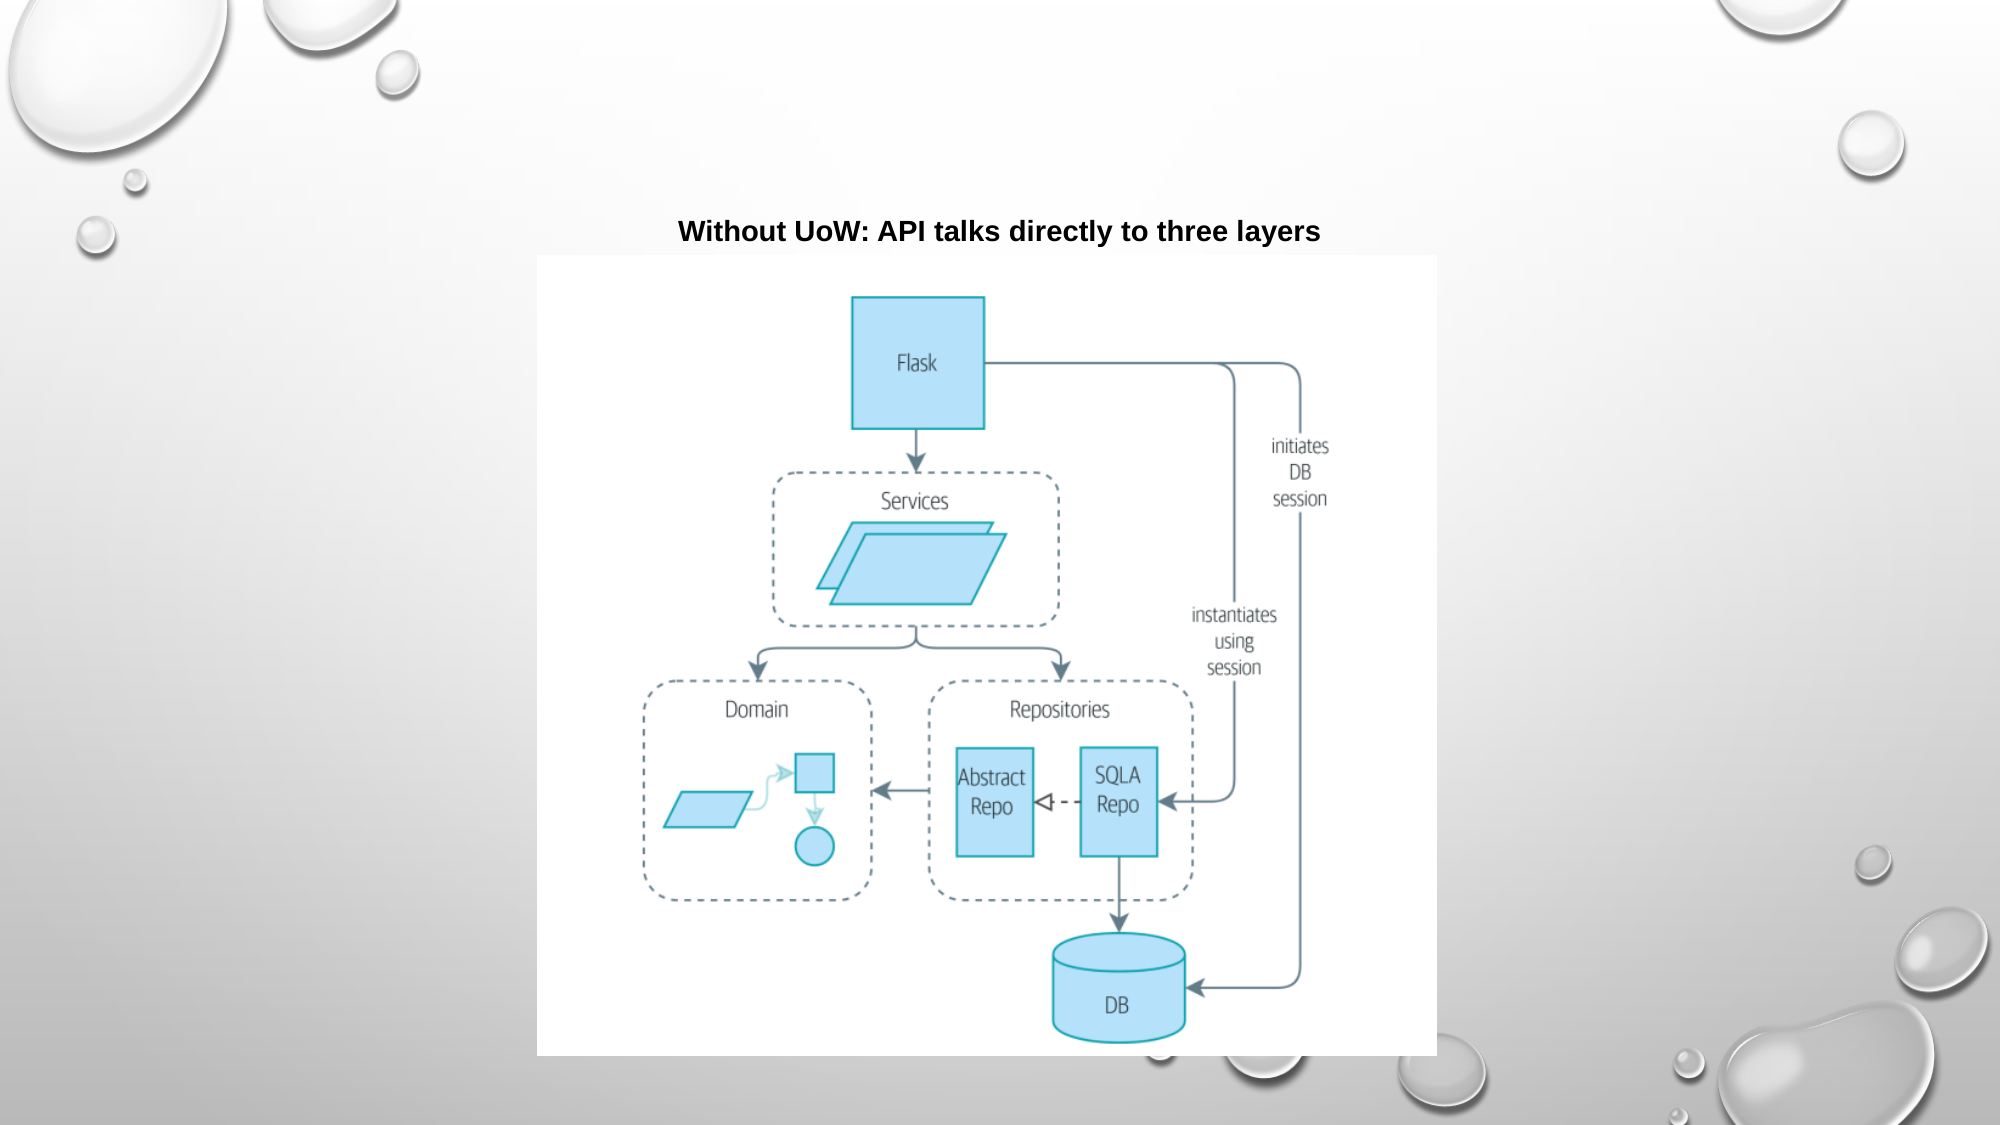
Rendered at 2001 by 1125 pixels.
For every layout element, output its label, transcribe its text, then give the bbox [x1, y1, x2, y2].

picture [0, 0, 2000, 1125]
title Without UoW: API talks directly to three layers [149, 101, 1851, 364]
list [537, 255, 1437, 1057]
